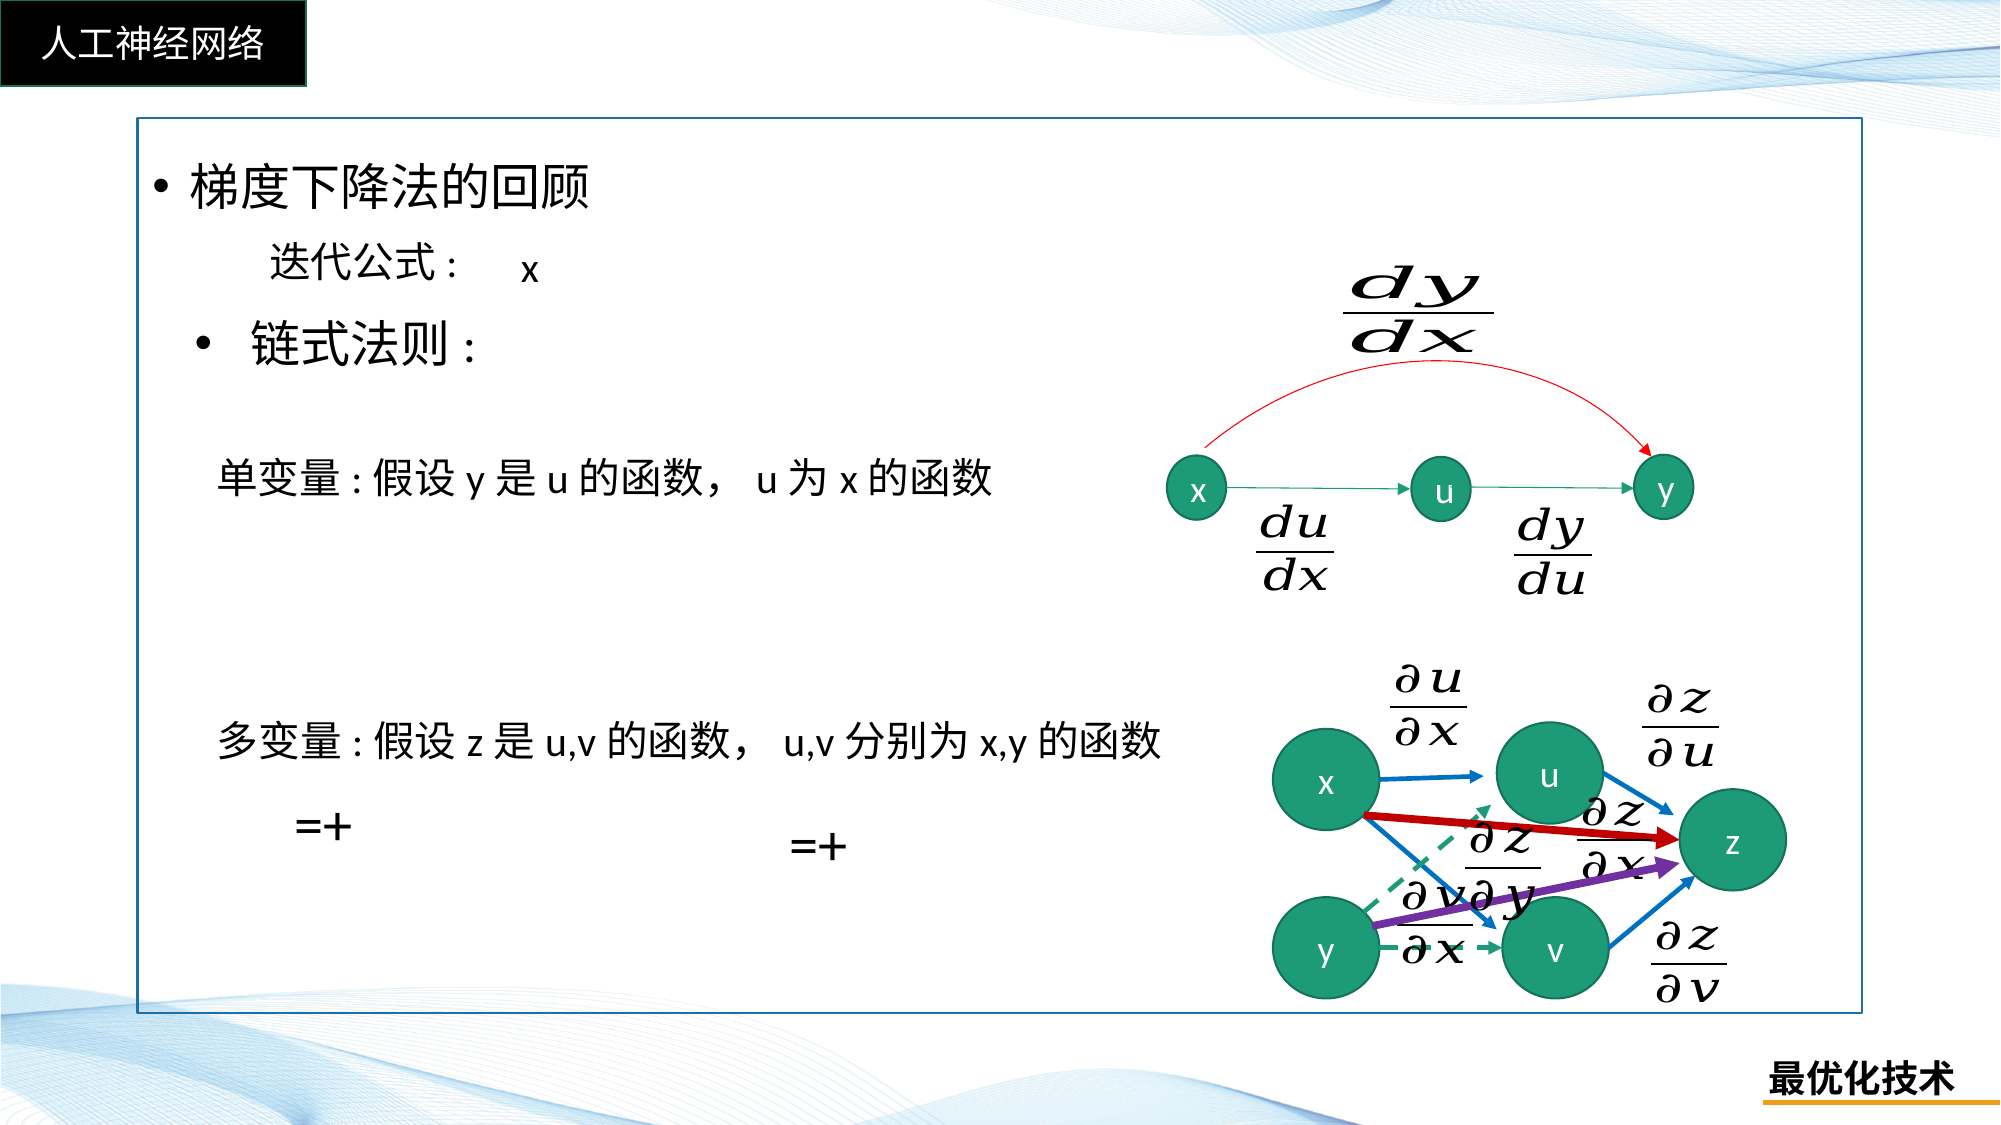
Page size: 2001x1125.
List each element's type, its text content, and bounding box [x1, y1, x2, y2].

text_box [1372, 812, 1680, 927]
picture [2, 977, 1590, 1125]
text_box 链式法则: [179, 304, 492, 380]
list 梯度下降法的回顾 [136, 117, 1863, 1014]
text_box 迭代公式: [254, 228, 473, 294]
text_box 多变量:假设z是u,v的函数，u,v分别为x,y的函数 [202, 706, 1056, 772]
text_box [1056, 261, 1730, 967]
picture [885, 1, 1999, 148]
text_box 单变量:假设y是u的函数，u为x的函数 [201, 444, 1008, 509]
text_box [1272, 654, 1787, 1014]
